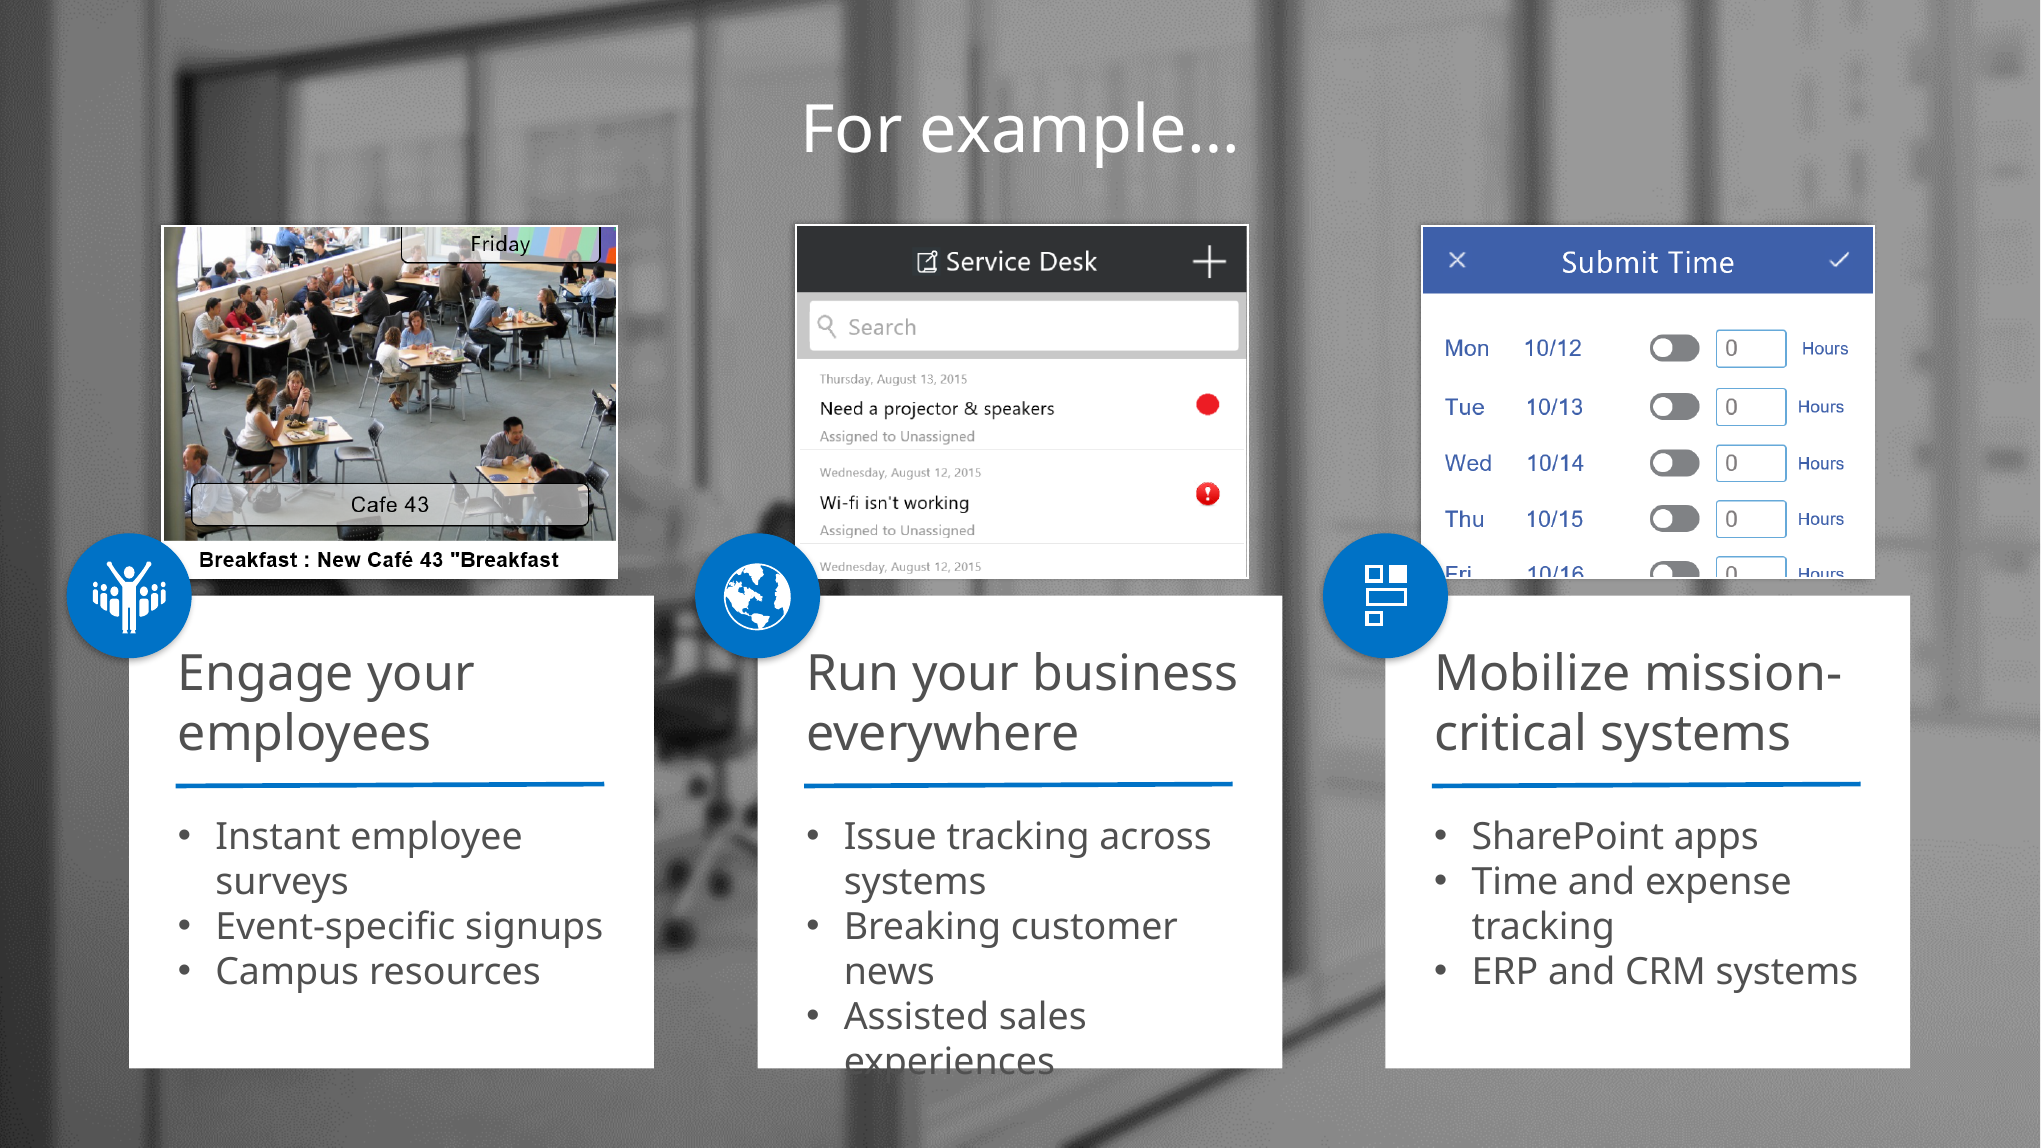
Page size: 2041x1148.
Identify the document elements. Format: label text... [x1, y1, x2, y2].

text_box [1322, 533, 1449, 659]
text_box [757, 595, 1283, 1069]
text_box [66, 533, 192, 659]
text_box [128, 595, 655, 1069]
picture [0, 0, 2041, 1148]
text_box For example… [164, 78, 1876, 174]
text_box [694, 533, 821, 659]
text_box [1385, 595, 1911, 1069]
